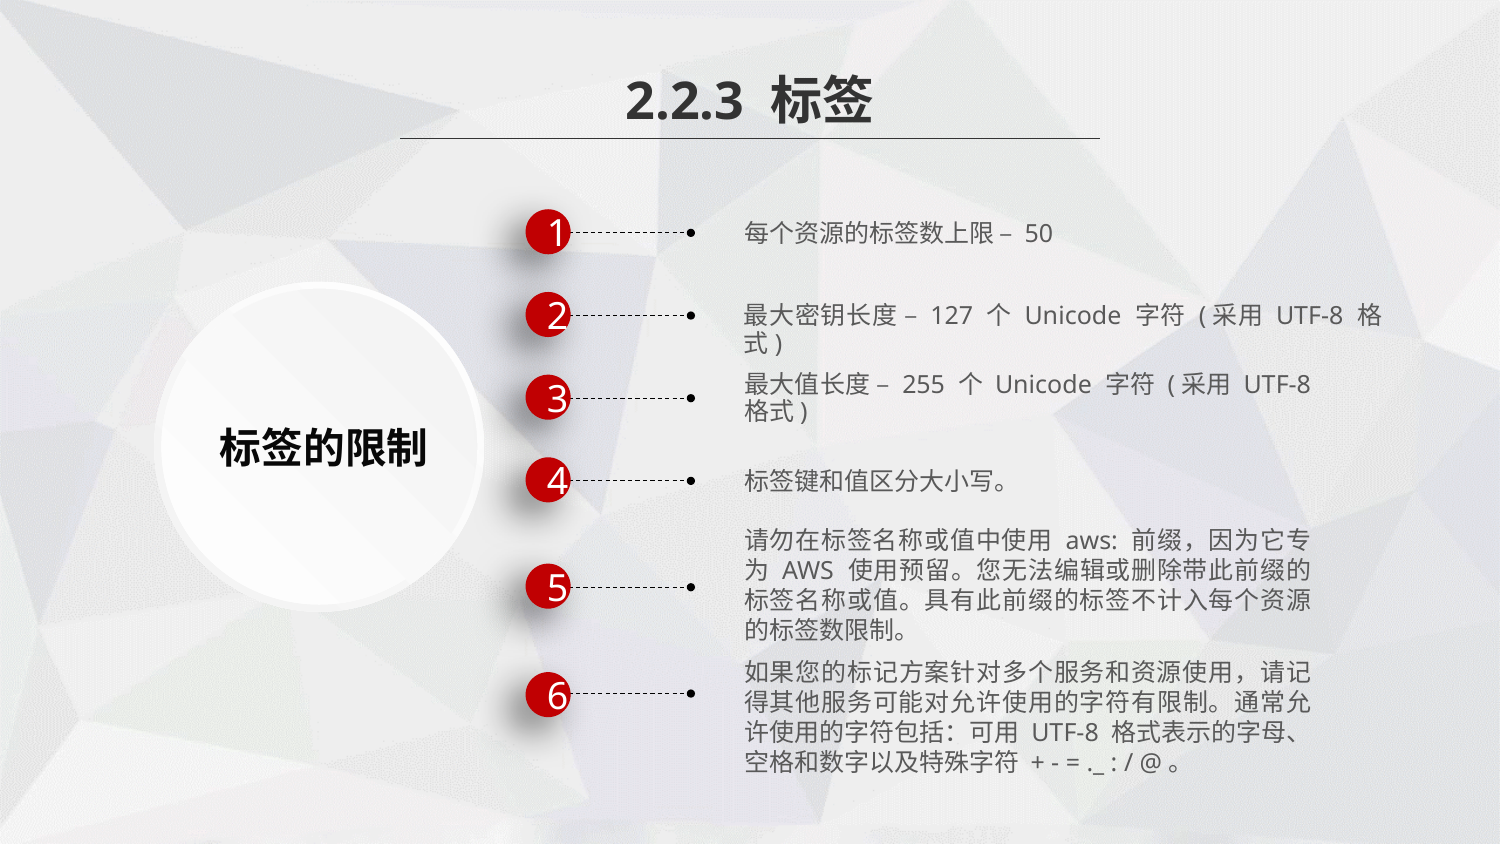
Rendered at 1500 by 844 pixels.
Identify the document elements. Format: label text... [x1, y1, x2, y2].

text_box 标签键和值区分大小写。 [744, 468, 1312, 496]
text_box 请勿在标签名称或值中使用 aws: 前缀，因为它专为 AWS 使用预留。您无法编辑或删除带此前缀的标签名称或值。具有此前缀的标签不计入每个资源的标签数限制。 [744, 524, 1312, 645]
text_box 5 [523, 561, 573, 611]
text_box 2 [523, 289, 573, 340]
text_box 2.2.3 标签 [472, 60, 1028, 137]
text_box 每个资源的标签数上限 – 50 [744, 220, 1312, 248]
text_box 最大密钥长度 – 127 个 Unicode 字符 (采用 UTF-8 格式) [744, 302, 1383, 357]
text_box 最大值长度 – 255 个 Unicode 字符 (采用 UTF-8 格式) [744, 371, 1312, 426]
picture [0, 0, 1500, 844]
text_box 6 [523, 670, 573, 720]
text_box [153, 281, 485, 612]
text_box 1 [523, 207, 573, 257]
text_box 4 [523, 455, 573, 505]
text_box 3 [523, 372, 573, 422]
text_box 如果您的标记方案针对多个服务和资源使用，请记得其他服务可能对允许使用的字符有限制。通常允许使用的字符包括：可用 UTF-8 格式表示的字母、空格和数字以及特殊字符 + - = ._ : / @。 [744, 656, 1312, 777]
